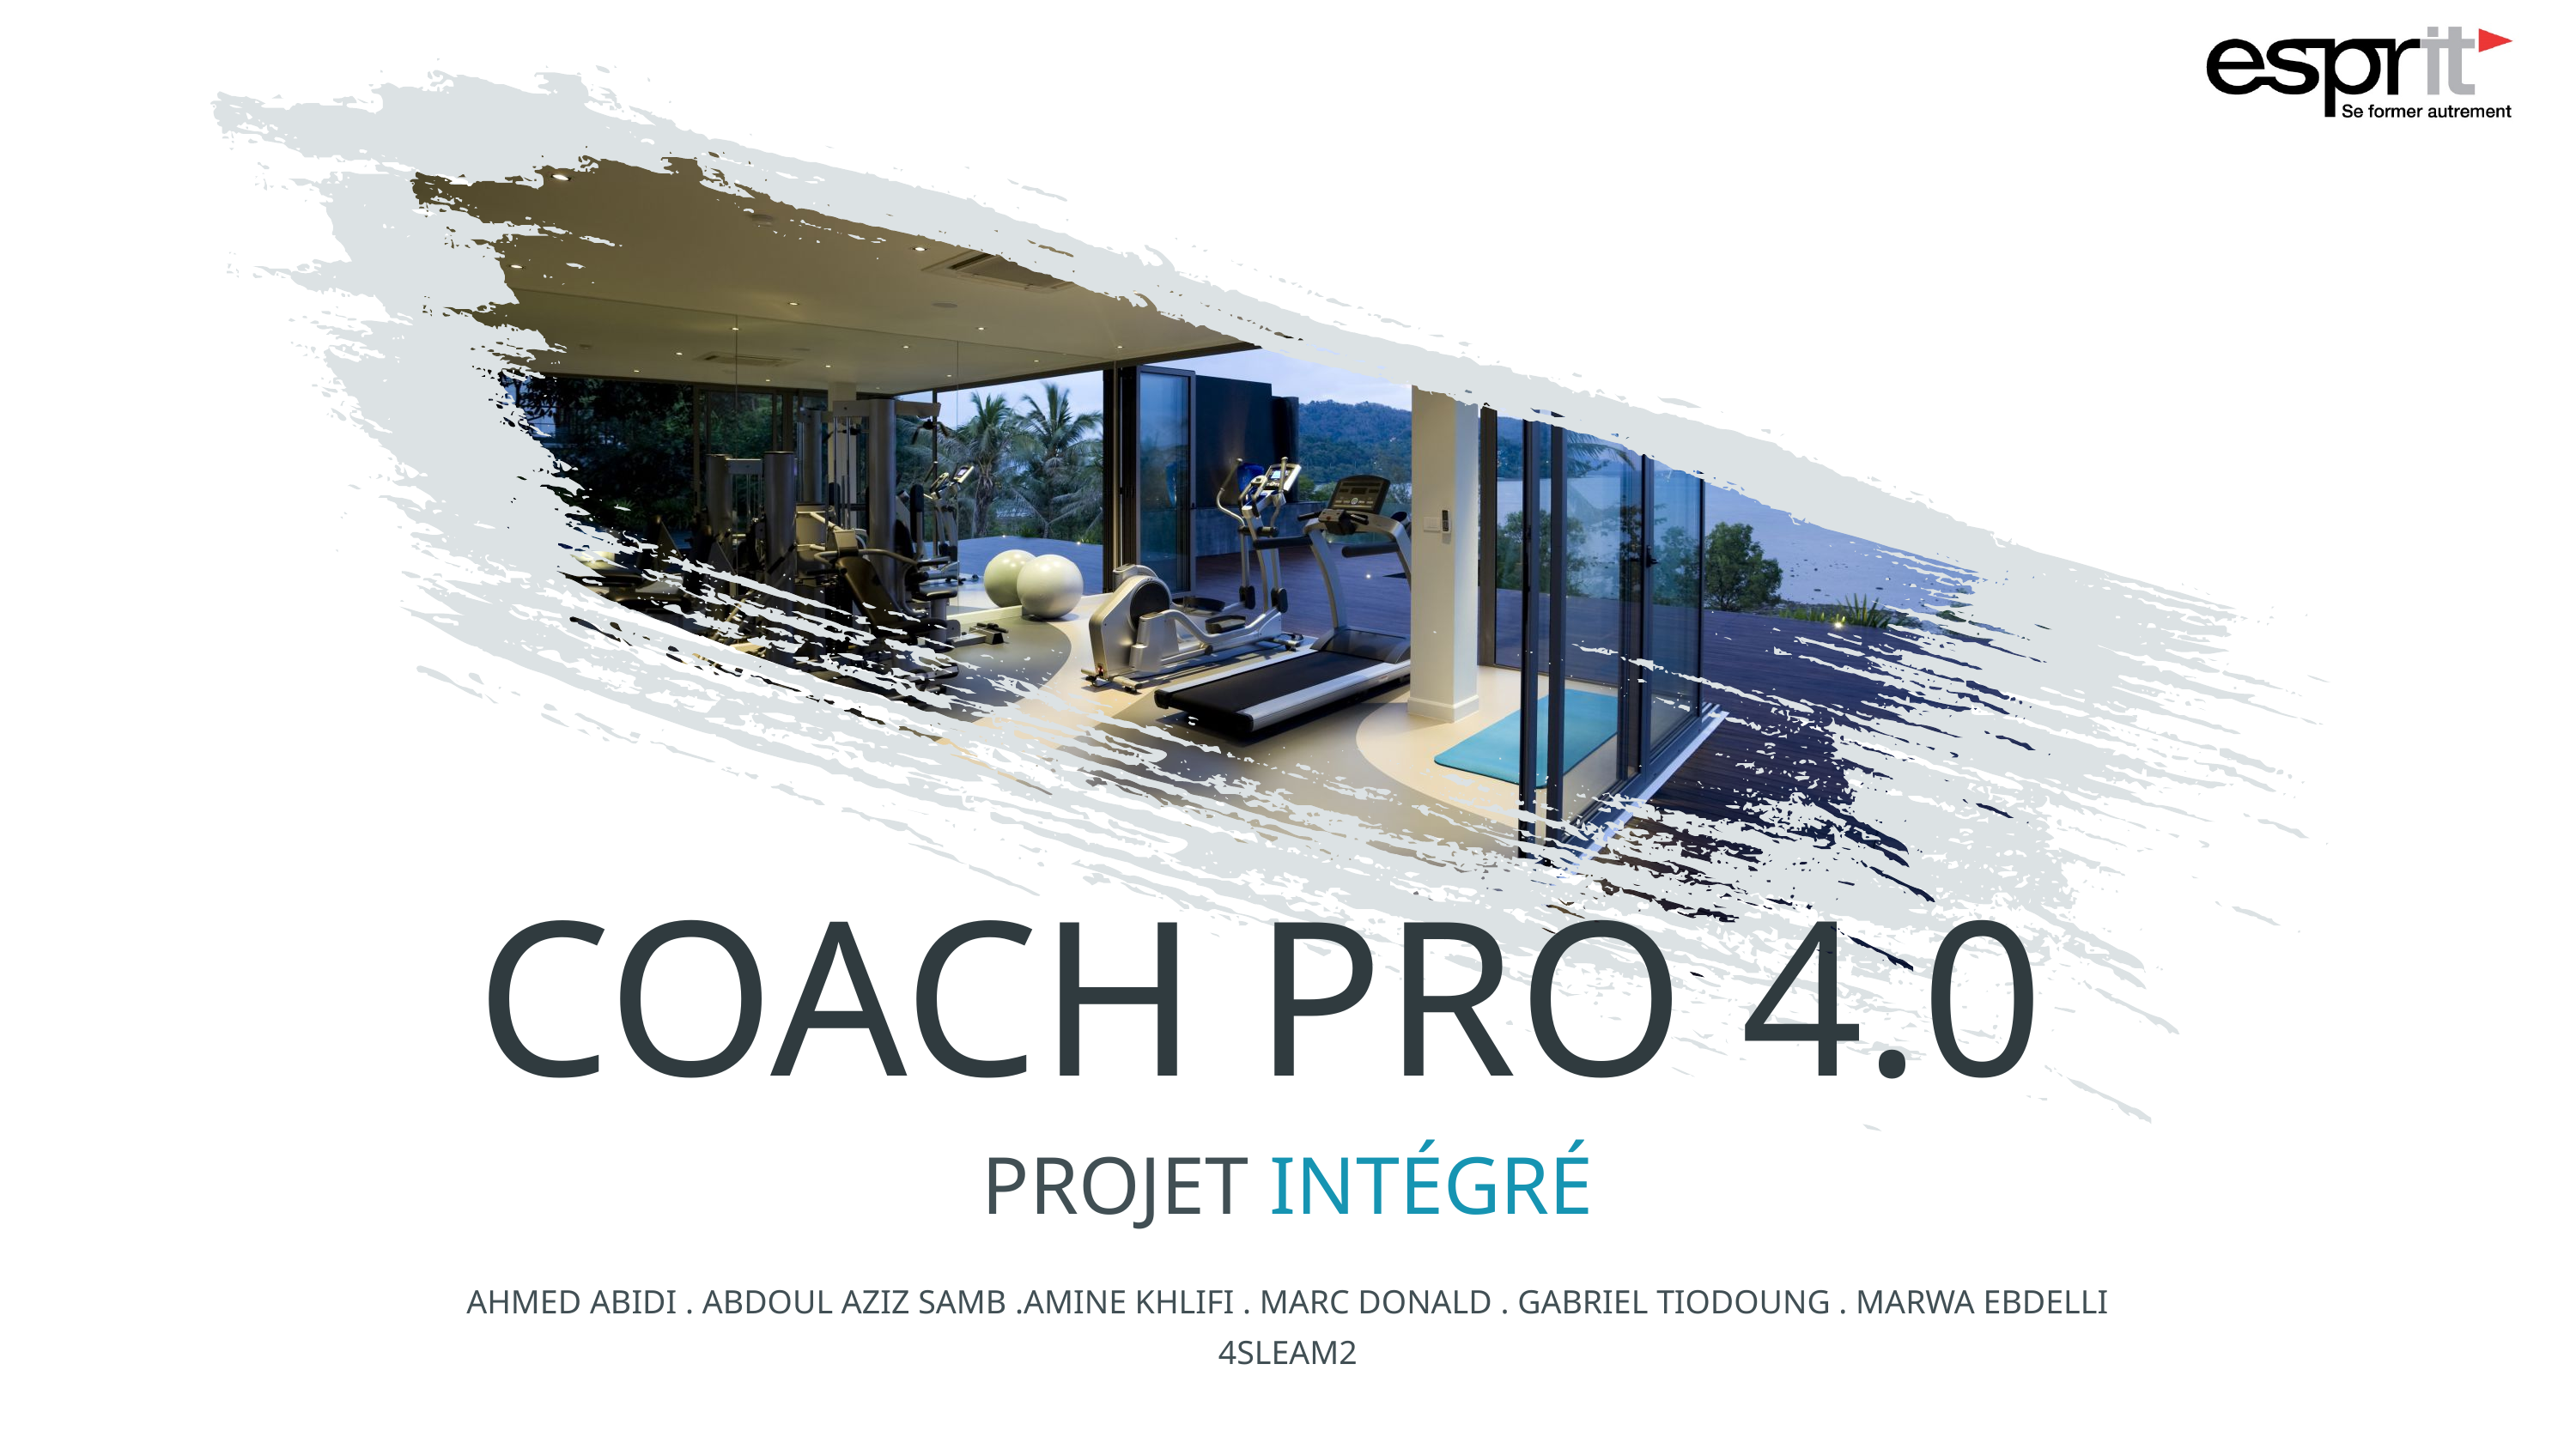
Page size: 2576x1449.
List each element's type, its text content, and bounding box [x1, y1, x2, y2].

picture [410, 146, 2053, 978]
picture [2200, 23, 2520, 142]
title COACH PRO 4.0 [216, 862, 2360, 1128]
list AHMED ABIDI . ABDOUL AZIZ SAMB .AMINE KHLIFI . MARC DONALD . GABRIEL TIODOUNG . MARWA EBDELLI 4SLEAM2 [216, 1232, 2360, 1378]
list PROJET INTÉGRÉ [216, 1128, 2360, 1232]
